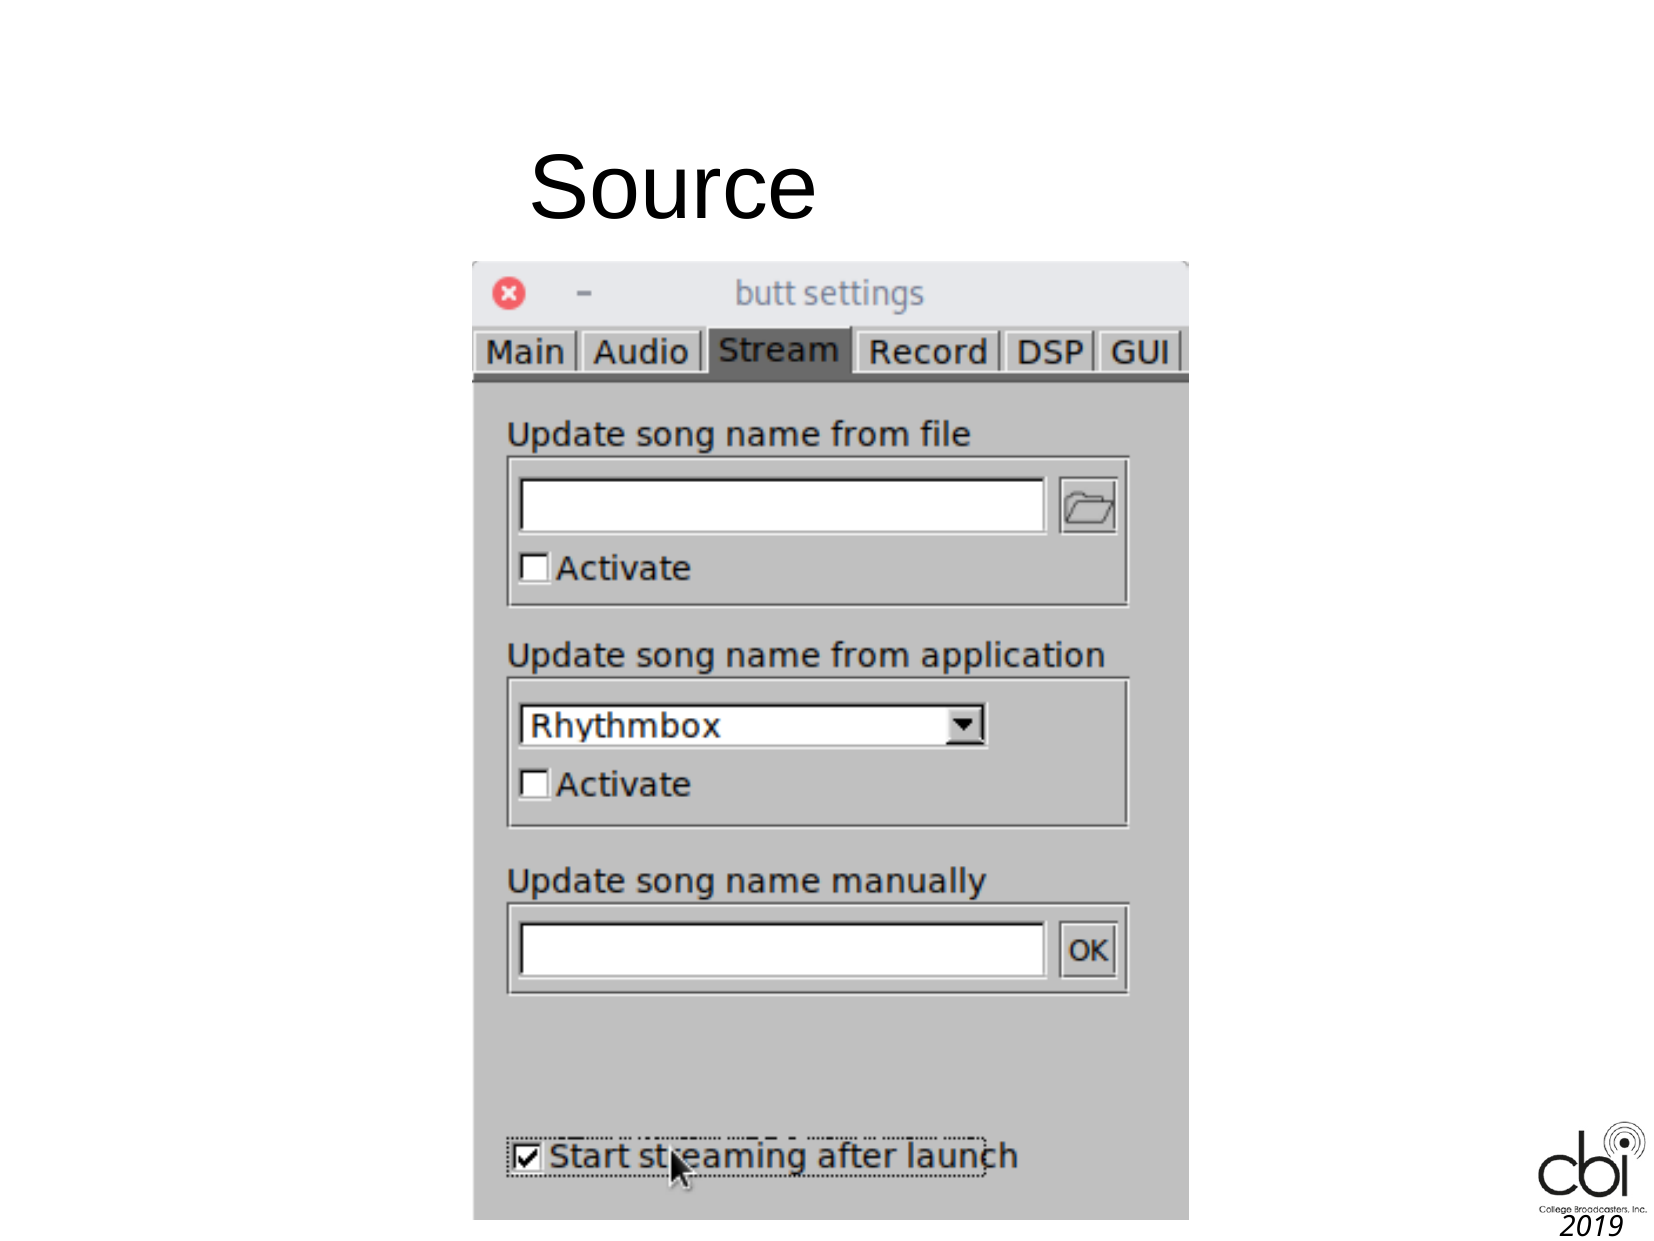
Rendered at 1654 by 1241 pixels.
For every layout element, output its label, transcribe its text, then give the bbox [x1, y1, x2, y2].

text_box Source Clients [513, 119, 1140, 259]
picture [1529, 1120, 1654, 1216]
picture [472, 260, 1190, 1220]
